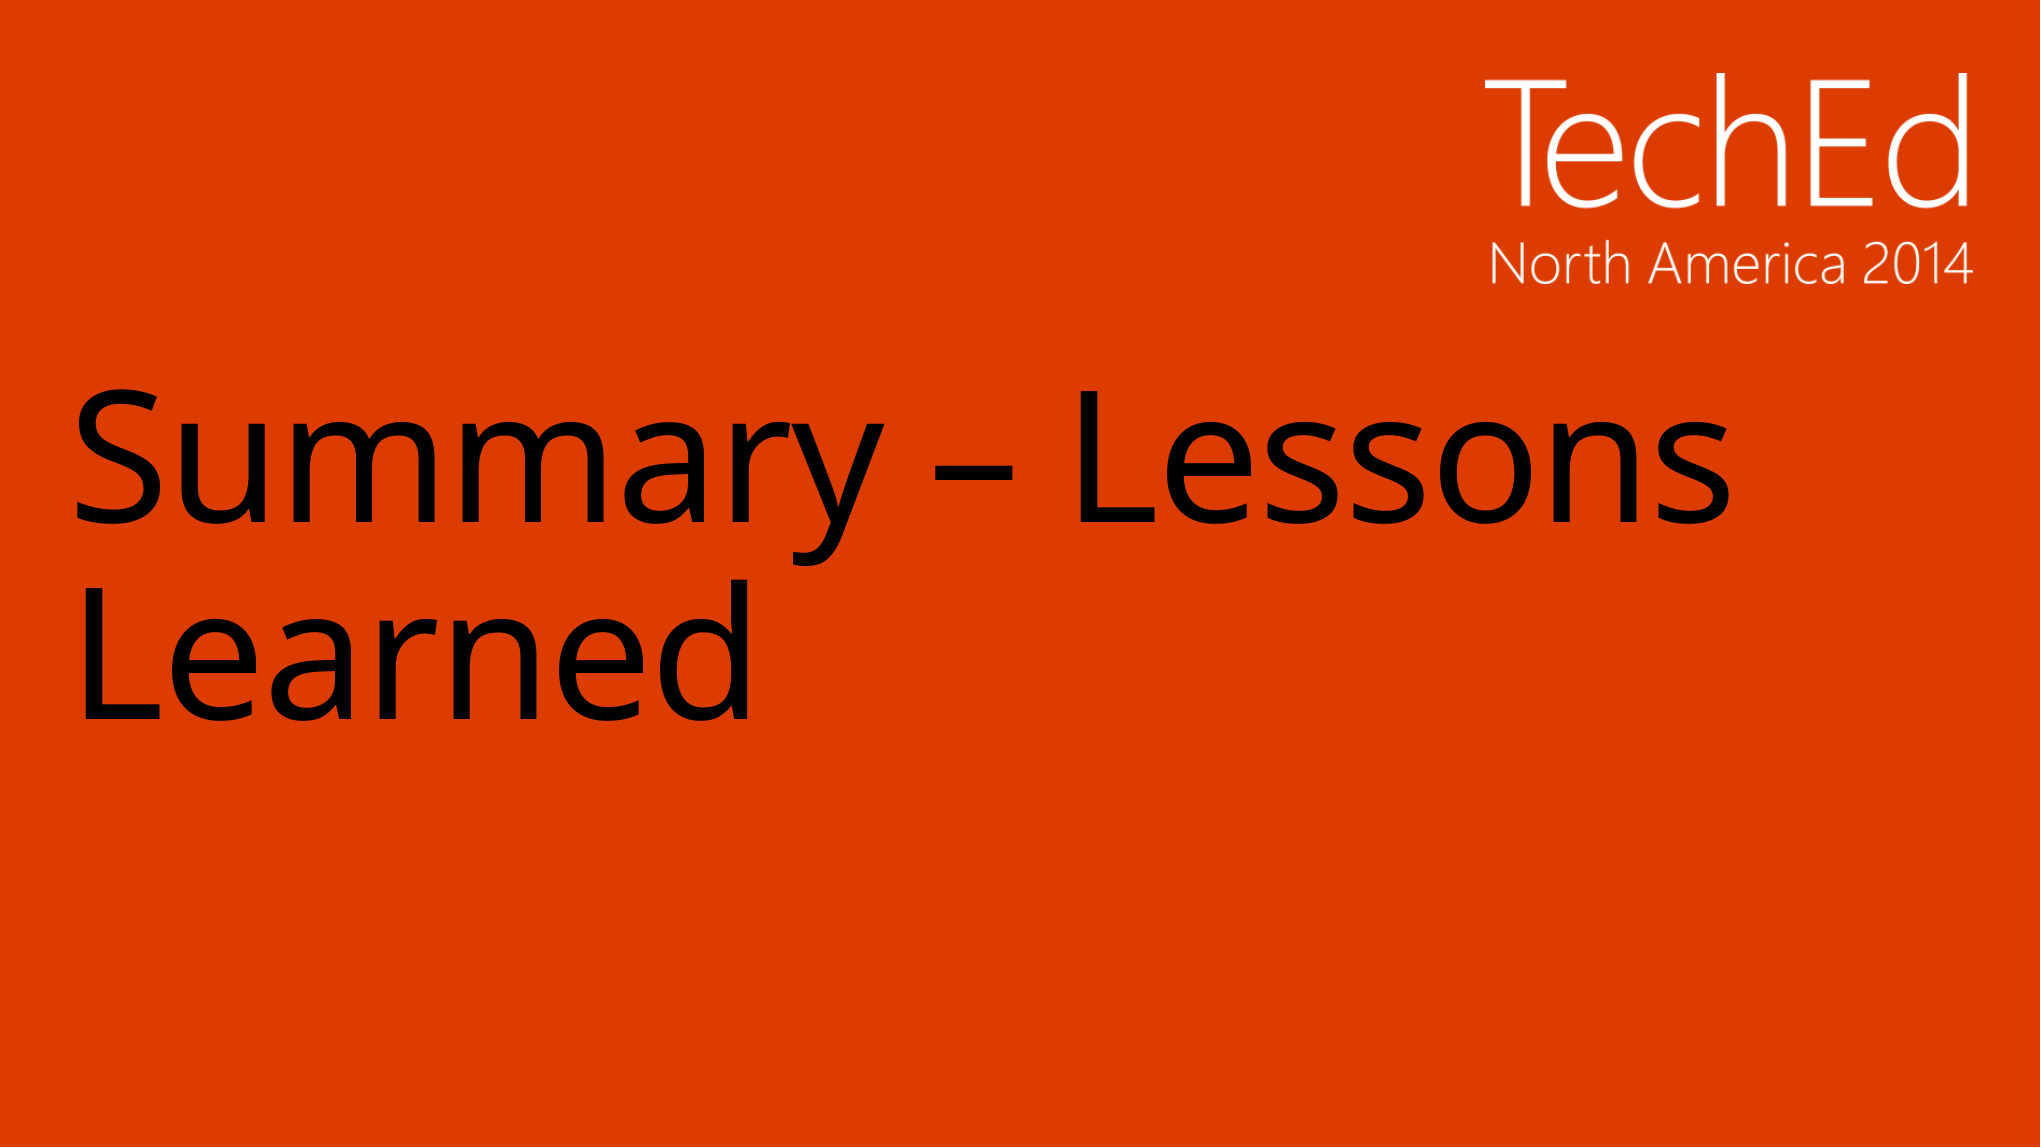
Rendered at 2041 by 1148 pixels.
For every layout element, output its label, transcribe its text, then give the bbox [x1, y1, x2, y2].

picture [1485, 73, 1973, 284]
title Summary – Lessons Learned [45, 348, 1996, 650]
